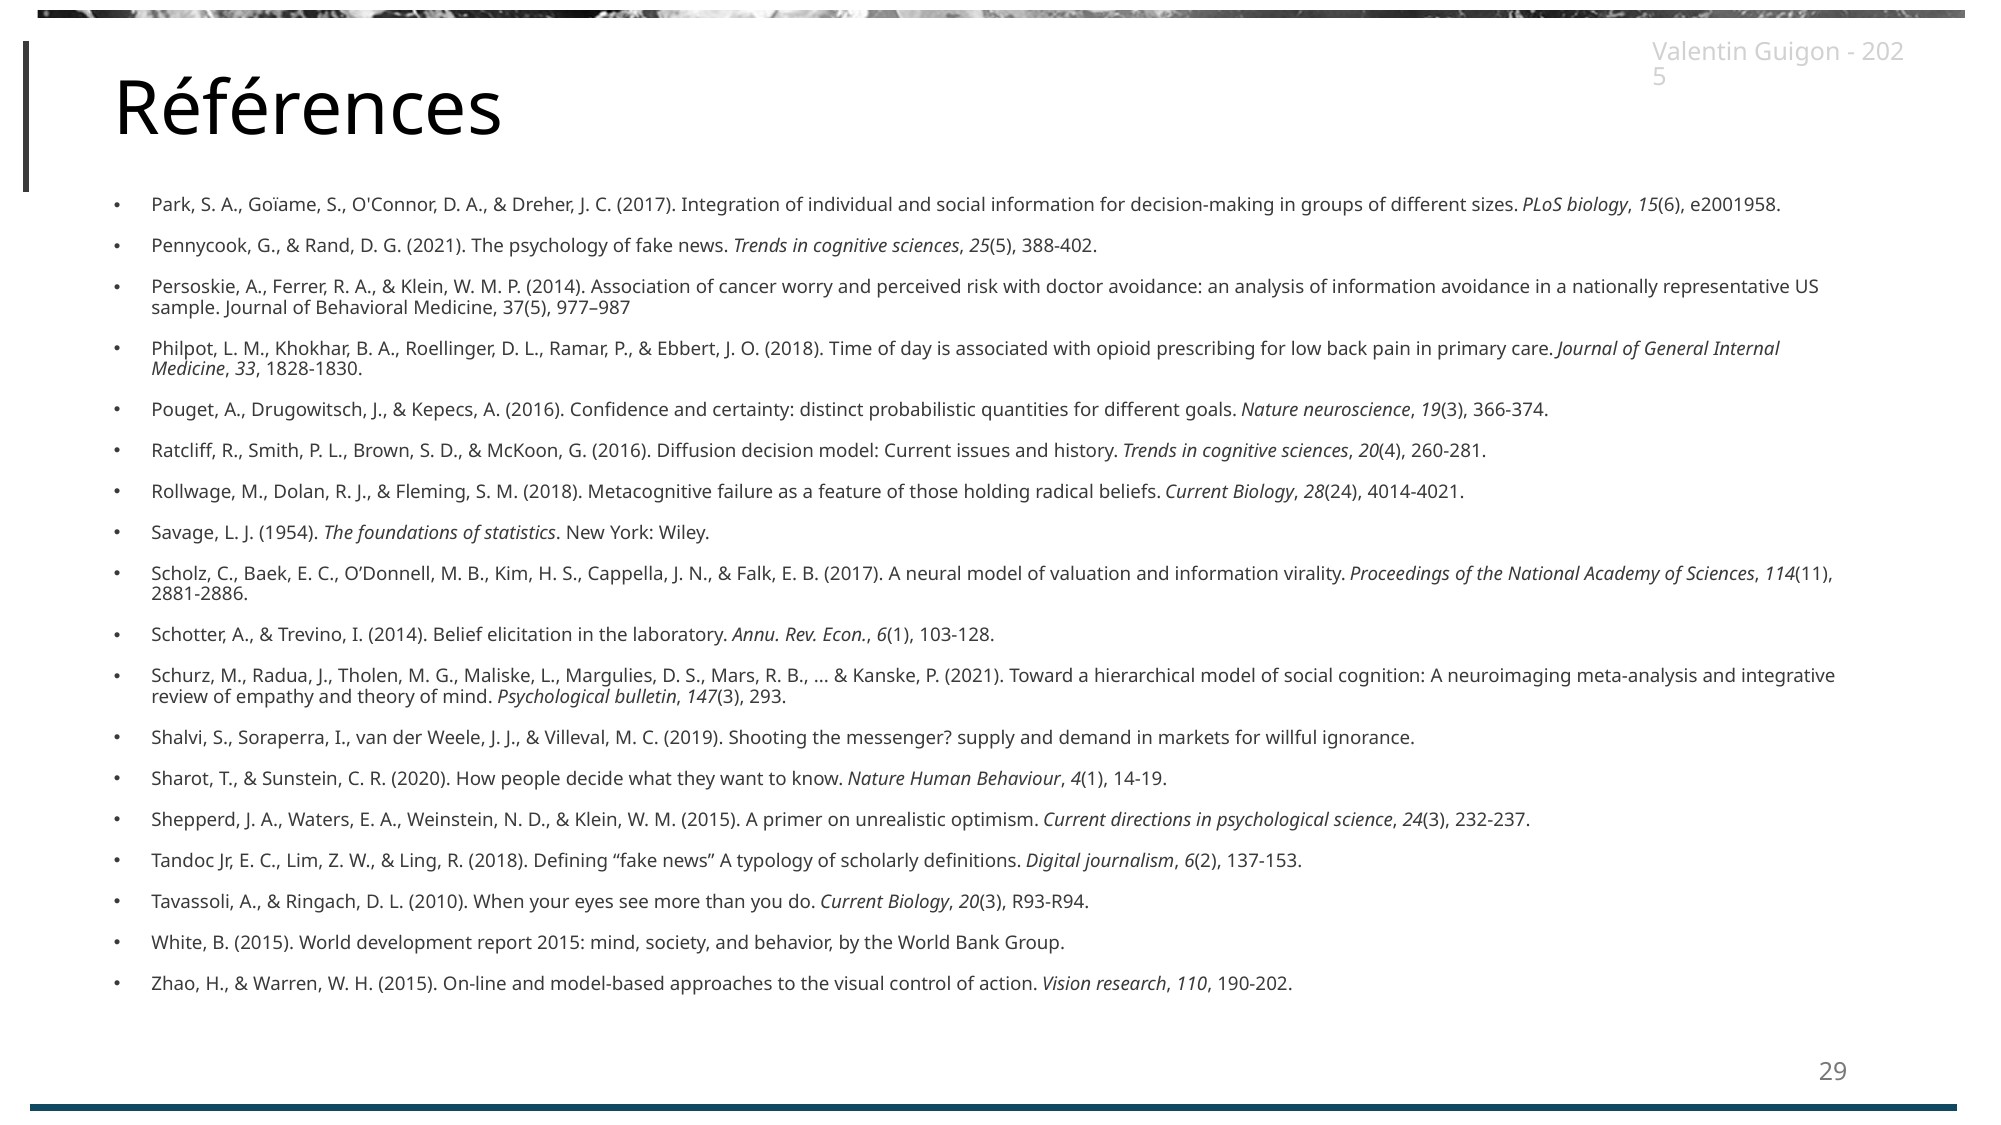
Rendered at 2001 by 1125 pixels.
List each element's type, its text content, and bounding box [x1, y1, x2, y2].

picture [37, 10, 99, 18]
picture [1449, 10, 1965, 18]
title Références [99, 1, 1449, 220]
slide_number 29 [1412, 1042, 1863, 1103]
footer Valentin Guigon - 2025 [1637, 22, 1921, 83]
list Park, S. A., Goïame, S., O'Connor, D. A., & Dreher, J. C. (2017). Integration of individual and social information for decision-making in groups of different sizes. PLoS biology, 15(6), e2001958. Pennycook, G., & Rand, D. G. (2021). The psychology of fake news. Trends in cognitive sciences, 25(5), 388-402. Persoskie, A., Ferrer, R. A., & Klein, W. M. P. (2014). Association of cancer worry and perceived risk with doctor avoidance: an analysis of information avoidance in a nationally representative US sample. Journal of Behavioral Medicine, 37(5), 977–987 Philpot, L. M., Khokhar, B. A., Roellinger, D. L., Ramar, P., & Ebbert, J. O. (2018). Time of day is associated with opioid prescribing for low back pain in primary care. Journal of General Internal Medicine, 33, 1828-1830. Pouget, A., Drugowitsch, J., & Kepecs, A. (2016). Confidence and certainty: distinct probabilistic quantities for different goals. Nature neuroscience, 19(3), 366-374. Ratcliff, R., Smith, P. L., Brown, S. D., & McKoon, G. (2016). Diffusion decision model: Current issues and history. Trends in cognitive sciences, 20(4), 260-281. Rollwage, M., Dolan, R. J., & Fleming, S. M. (2018). Metacognitive failure as a feature of those holding radical beliefs. Current Biology, 28(24), 4014-4021. Savage, L. J. (1954). The foundations of statistics. New York: Wiley. Scholz, C., Baek, E. C., O’Donnell, M. B., Kim, H. S., Cappella, J. N., & Falk, E. B. (2017). A neural model of valuation and information virality. Proceedings of the National Academy of Sciences, 114(11), 2881-2886. Schotter, A., & Trevino, I. (2014). Belief elicitation in the laboratory. Annu. Rev. Econ., 6(1), 103-128. Schurz, M., Radua, J., Tholen, M. G., Maliske, L., Margulies, D. S., Mars, R. B., ... & Kanske, P. (2021). Toward a hierarchical model of social cognition: A neuroimaging meta-analysis and integrative review of empathy and theory of mind. Psychological bulletin, 147(3), 293. Shalvi, S., Soraperra, I., van der Weele, J. J., & Villeval, M. C. (2019). Shooting the messenger? supply and demand in markets for willful ignorance. Sharot, T., & Sunstein, C. R. (2020). How people decide what they want to know. Nature Human Behaviour, 4(1), 14-19. Shepperd, J. A., Waters, E. A., Weinstein, N. D., & Klein, W. M. (2015). A primer on unrealistic optimism. Current directions in psychological science, 24(3), 232-237. Tandoc Jr, E. C., Lim, Z. W., & Ling, R. (2018). Defining “fake news” A typology of scholarly definitions. Digital journalism, 6(2), 137-153. Tavassoli, A., & Ringach, D. L. (2010). When your eyes see more than you do. Current Biology, 20(3), R93-R94. White, B. (2015). World development report 2015: mind, society, and behavior, by the World Bank Group. Zhao, H., & Warren, W. H. (2015). On-line and model-based approaches to the visual control of action. Vision research, 110, 190-202. [99, 147, 1863, 1043]
